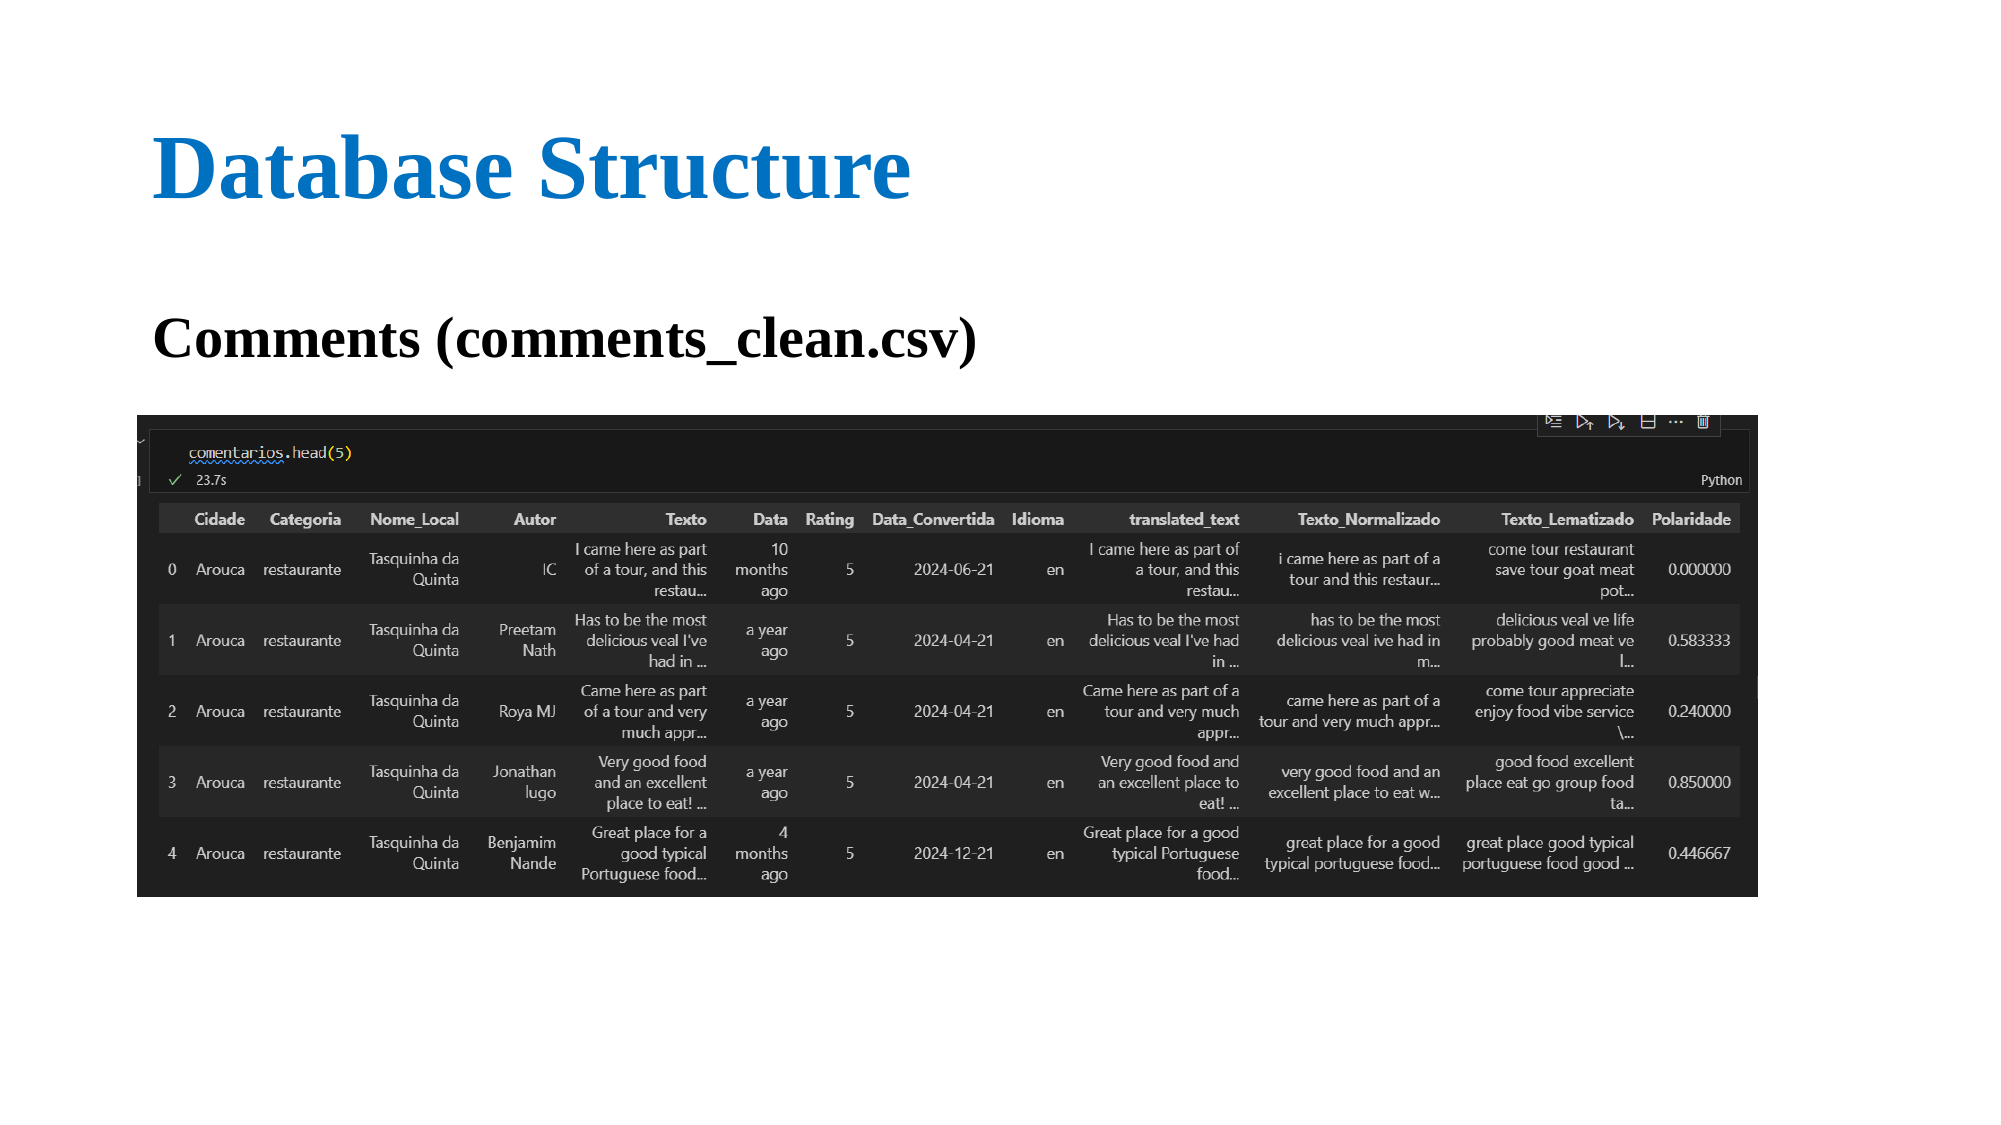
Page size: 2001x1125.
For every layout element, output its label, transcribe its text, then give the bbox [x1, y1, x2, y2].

picture [136, 415, 1759, 898]
list Comments (comments_clean.csv) [137, 299, 1863, 1014]
title Database Structure [137, 59, 1863, 278]
